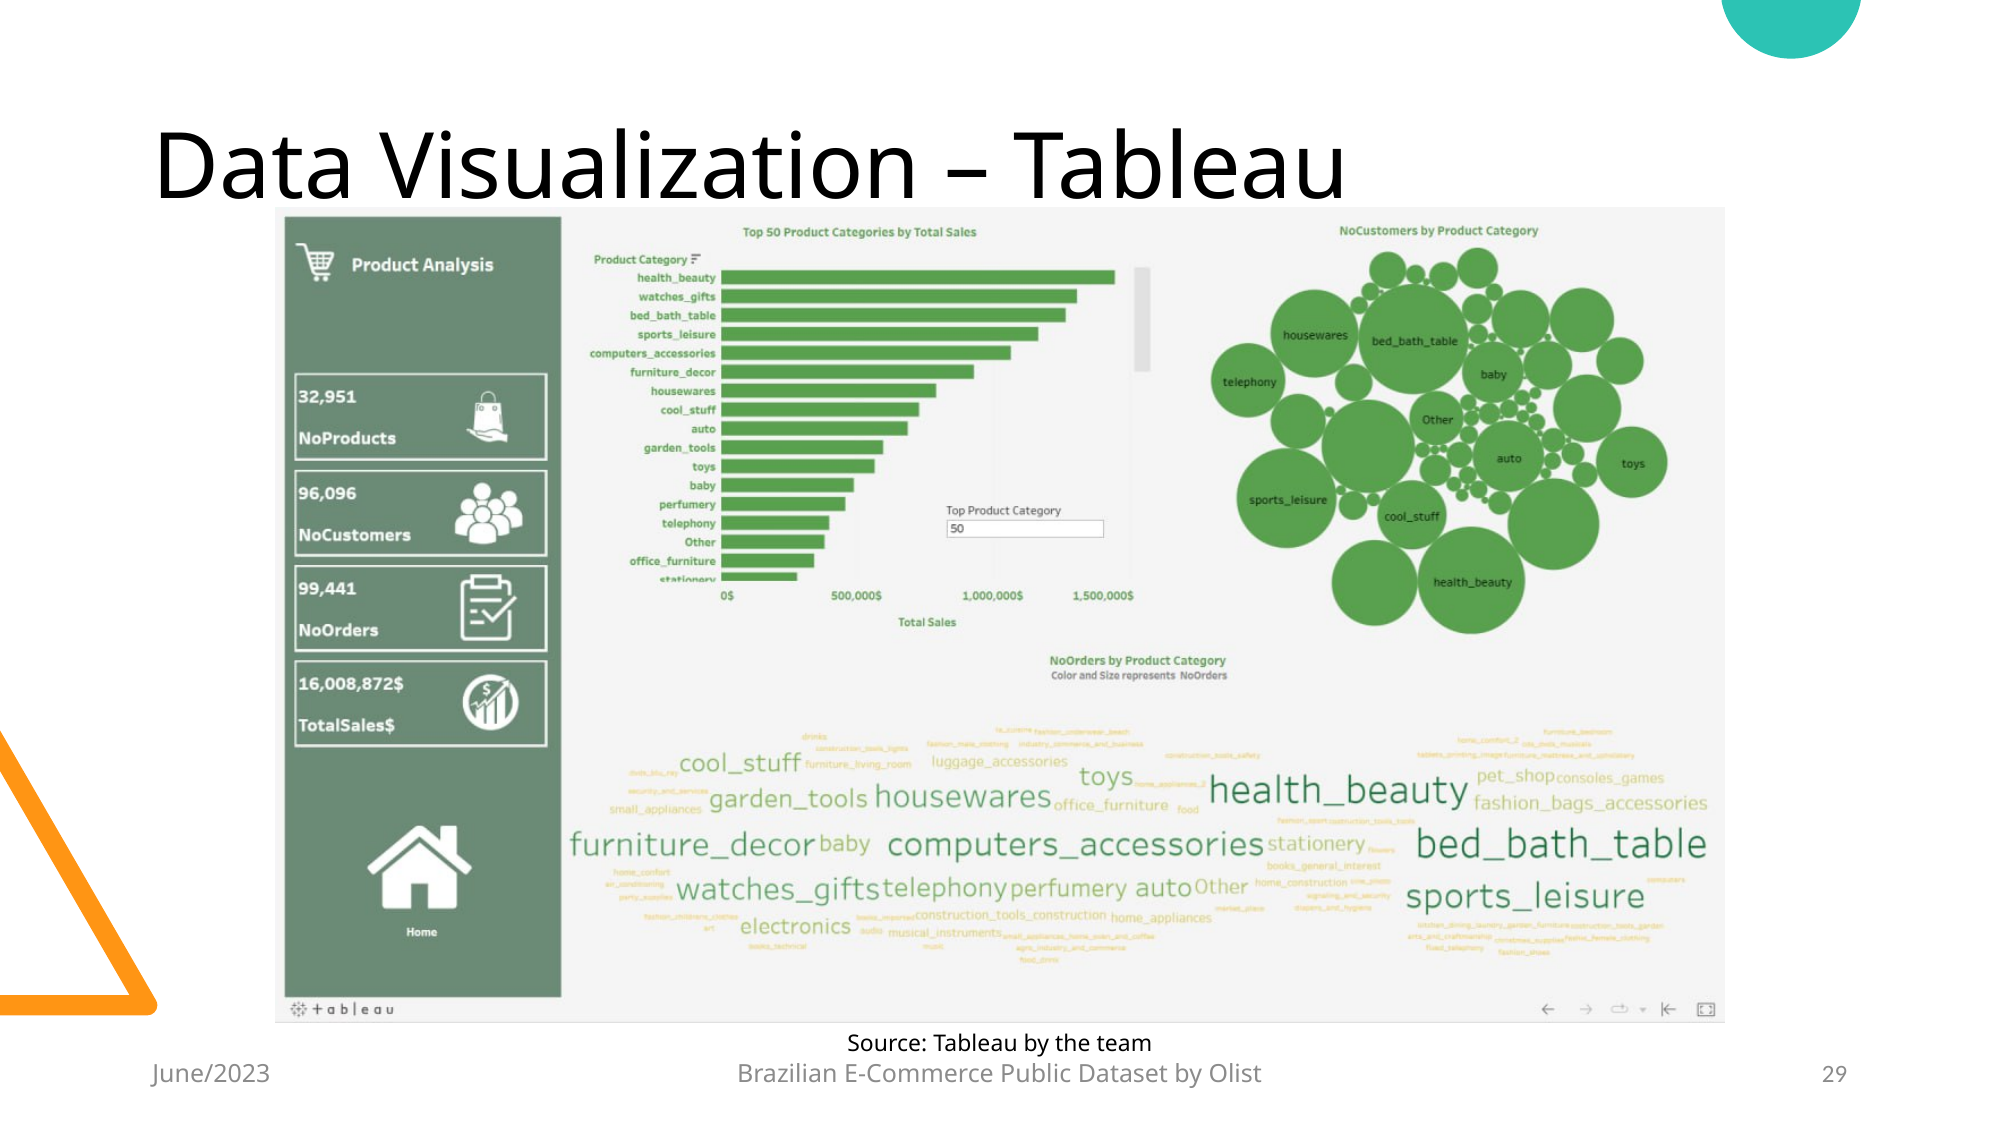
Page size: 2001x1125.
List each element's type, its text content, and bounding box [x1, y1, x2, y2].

title Data Visualization – Tableau [137, 59, 1863, 278]
text_box Source: Tableau by the team [439, 1023, 1561, 1063]
slide_number 29 [1412, 1042, 1863, 1103]
slide_number June/2023 [137, 1042, 588, 1103]
picture [275, 207, 1725, 1023]
footer Brazilian E-Commerce Public Dataset by Olist [662, 1063, 1338, 1103]
